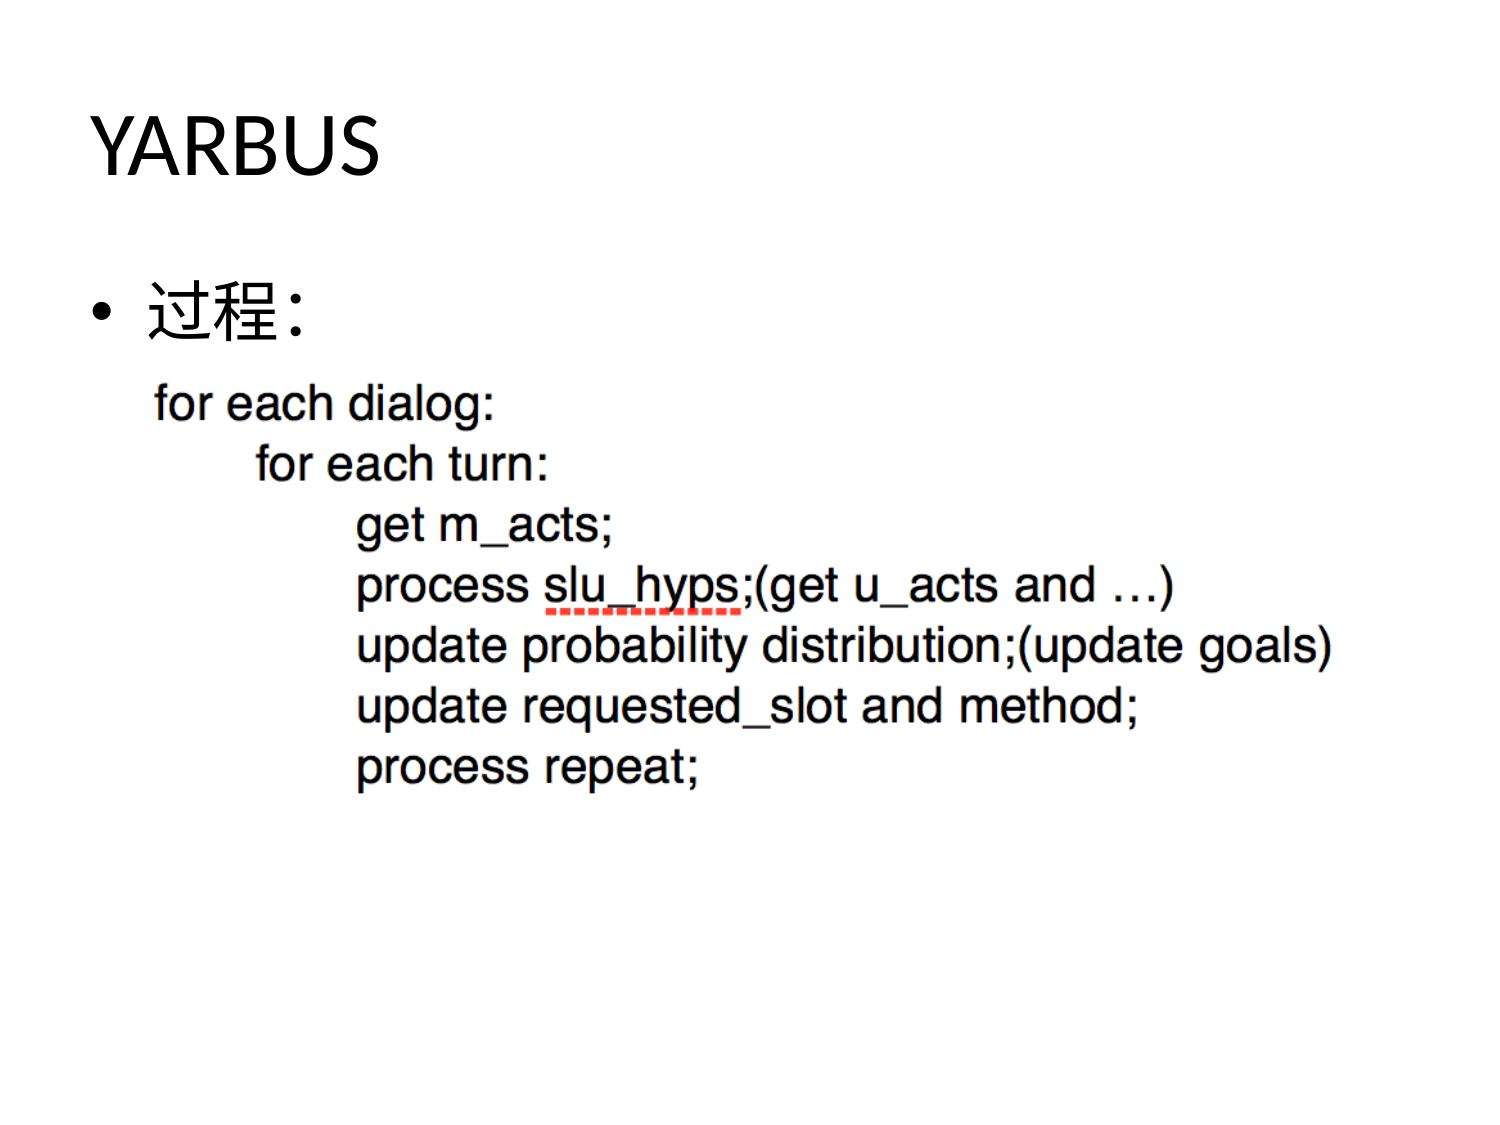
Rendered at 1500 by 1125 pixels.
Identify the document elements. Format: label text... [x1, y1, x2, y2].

title YARBUS [75, 45, 1425, 233]
list 过程： [75, 262, 1425, 1005]
picture [152, 370, 1384, 841]
